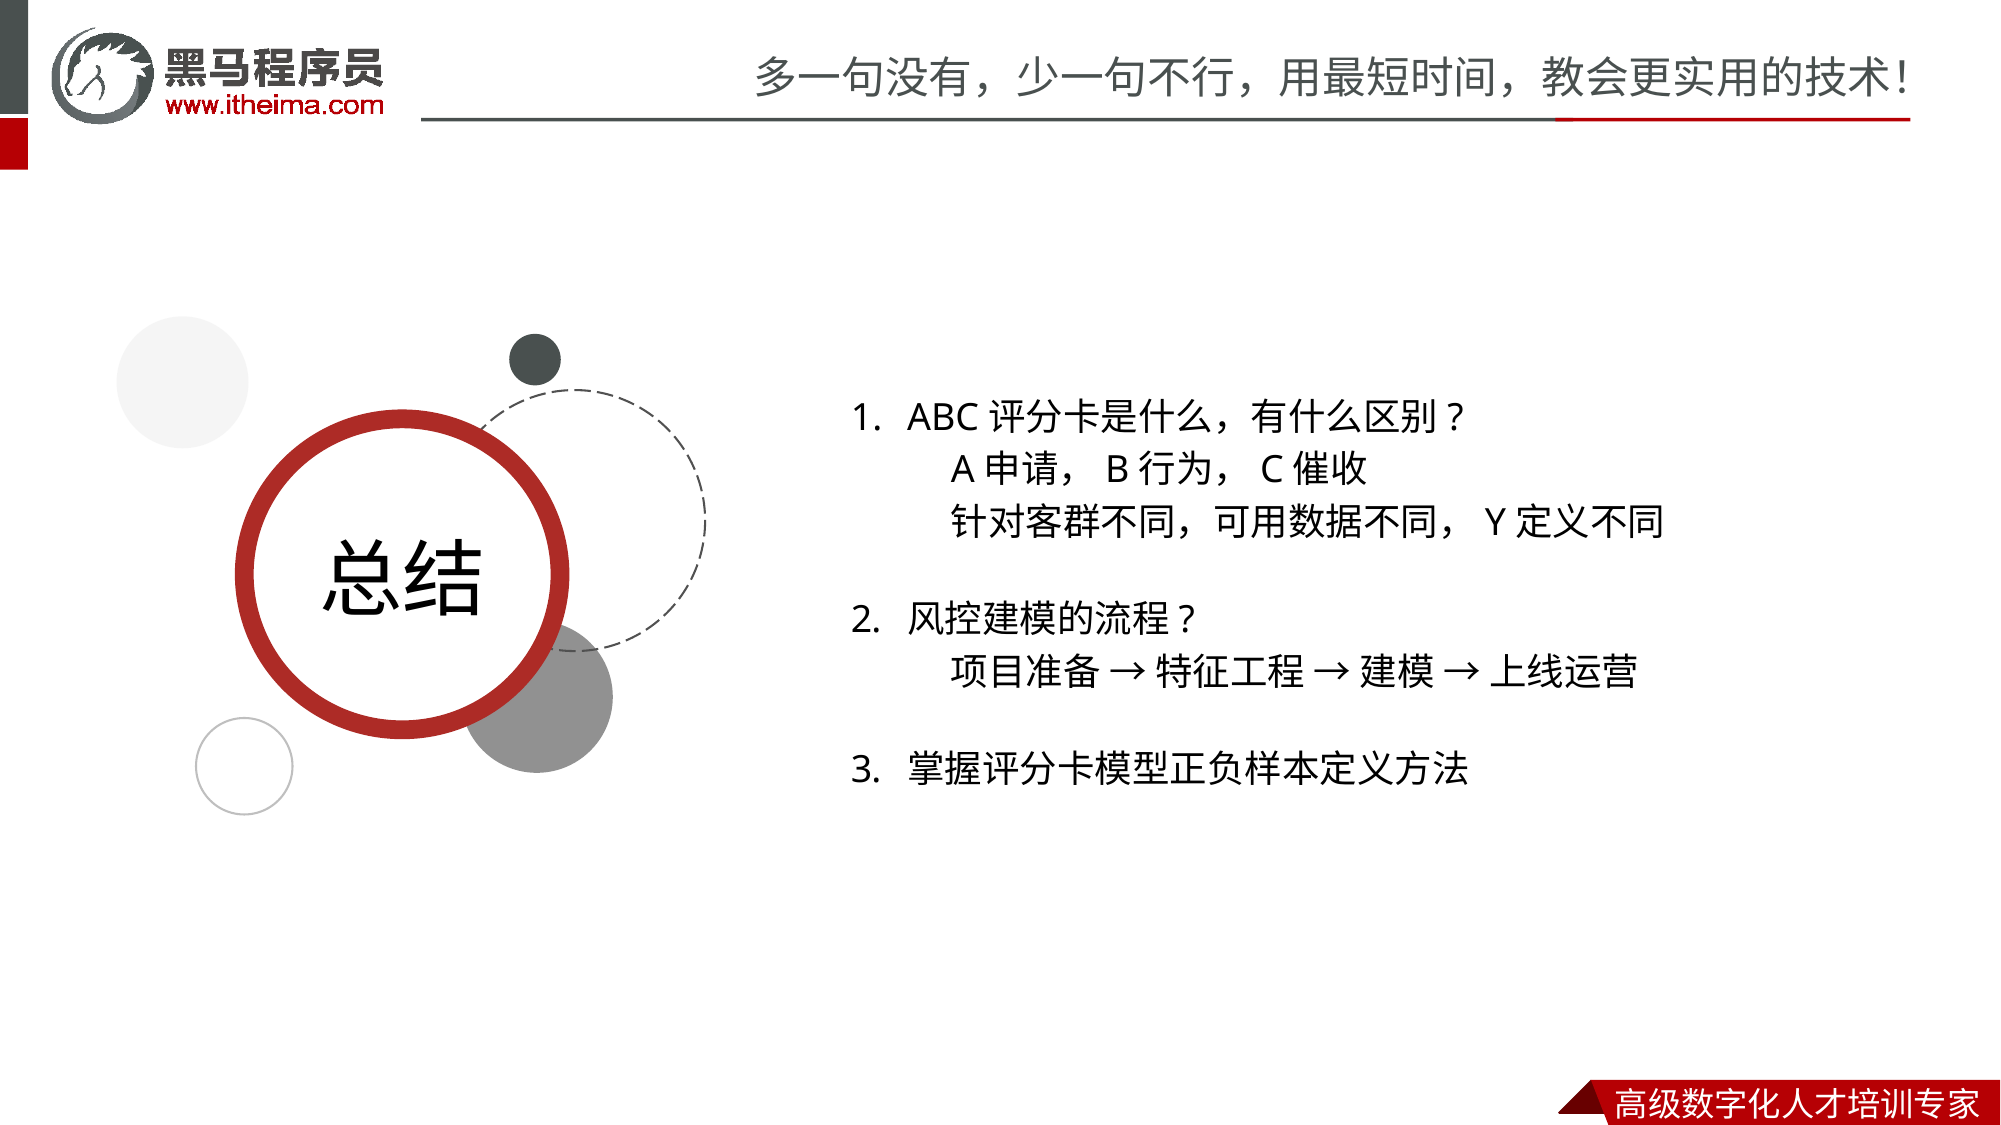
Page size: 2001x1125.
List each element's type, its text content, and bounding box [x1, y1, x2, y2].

list ABC评分卡是什么，有什么区别? A申请，B行为，C催收 针对客群不同，可用数据不同，Y定义不同 风控建模的流程? 项目准备 → 特征工程 → 建模 → 上线运营 掌握评分卡模型正负样本定义方法 [836, 274, 1982, 1015]
picture [50, 26, 384, 125]
